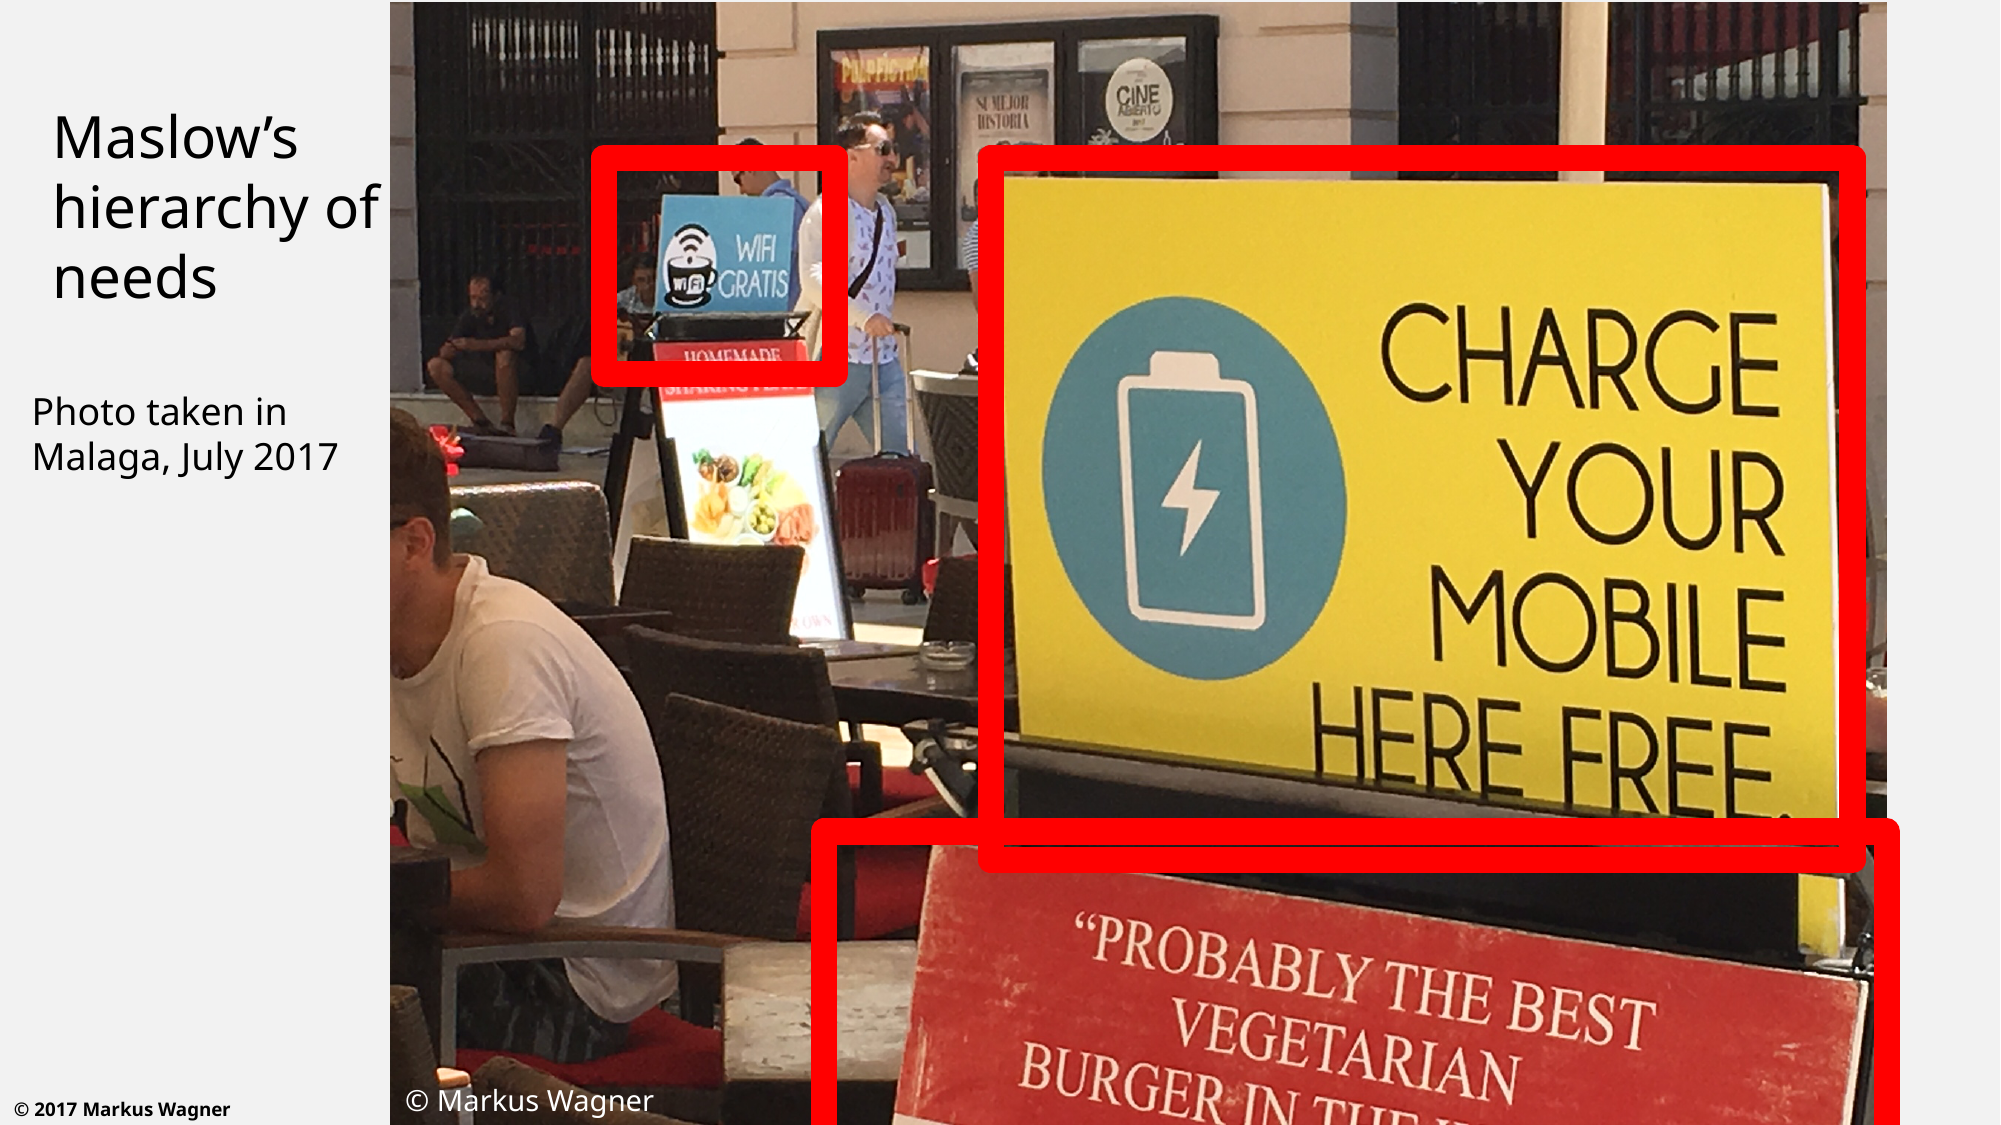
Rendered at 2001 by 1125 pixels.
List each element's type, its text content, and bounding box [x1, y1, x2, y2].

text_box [390, 2, 1887, 1125]
text_box Maslow’s hierarchy of needs [38, 93, 390, 318]
text_box Photo taken in Malaga, July 2017 [16, 380, 355, 486]
